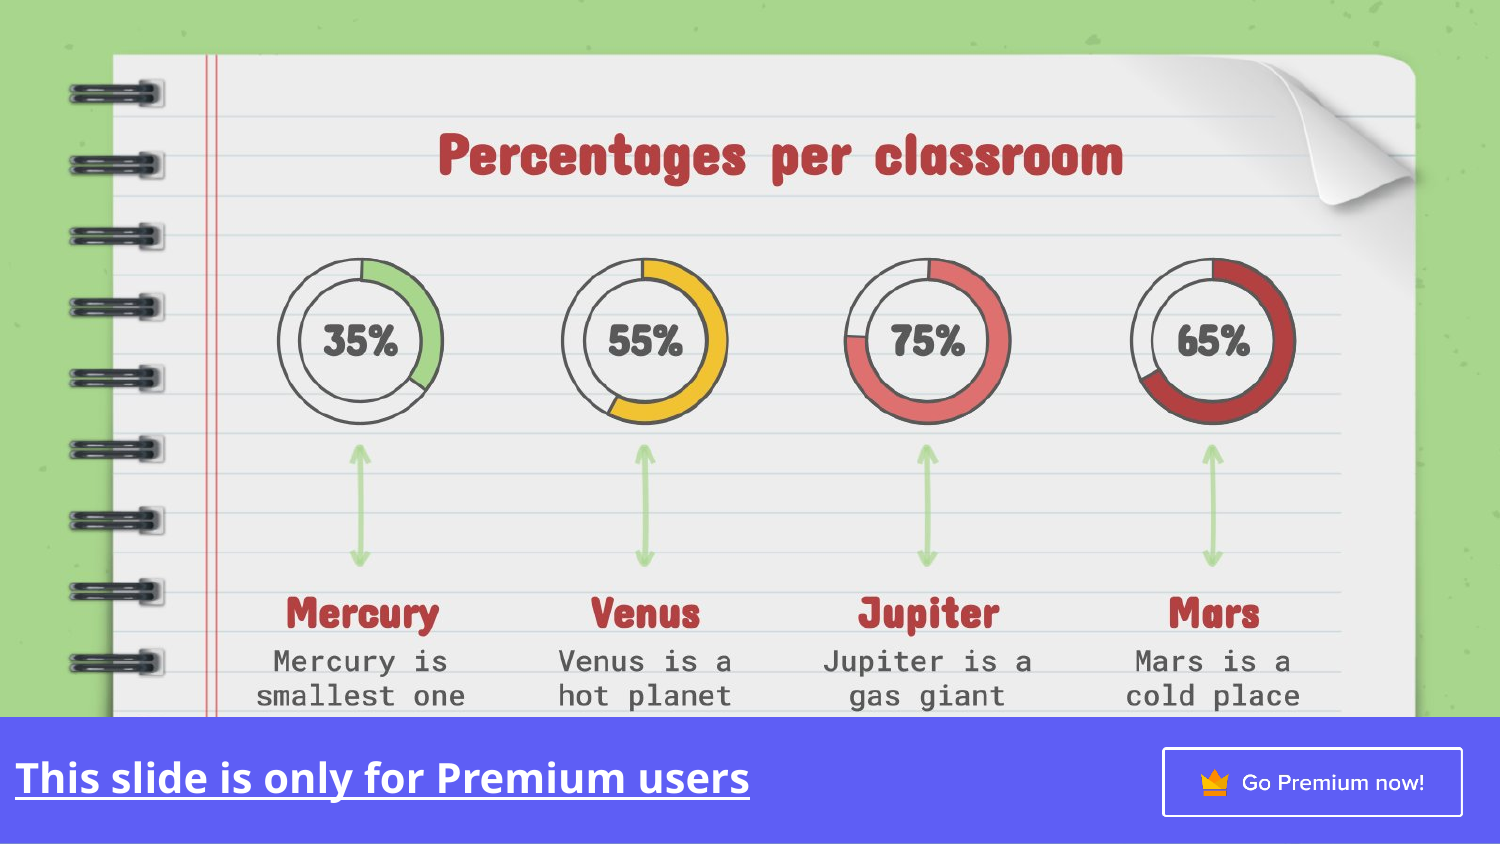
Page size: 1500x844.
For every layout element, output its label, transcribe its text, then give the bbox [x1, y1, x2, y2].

picture [0, 0, 1500, 717]
picture [1162, 747, 1463, 817]
text_box This slide is only for Premium users [0, 717, 1500, 844]
